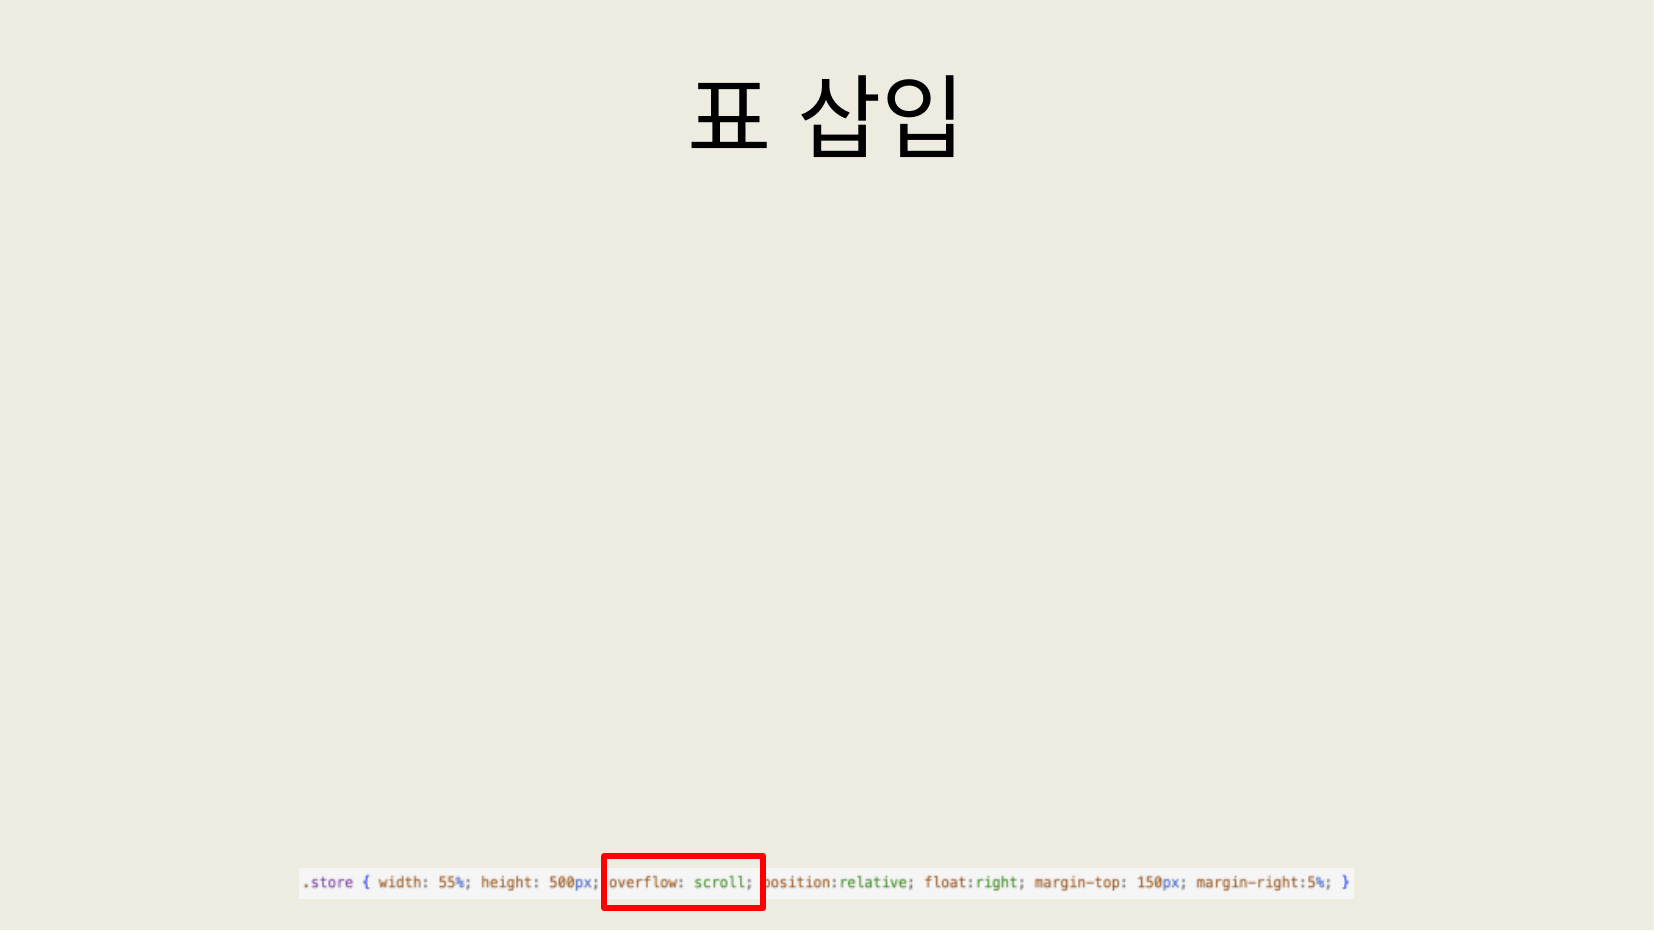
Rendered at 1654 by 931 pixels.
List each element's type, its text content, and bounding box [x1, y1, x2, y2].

picture [299, 868, 1354, 899]
text_box [602, 854, 765, 867]
title 표 삽입 [82, 37, 1571, 193]
